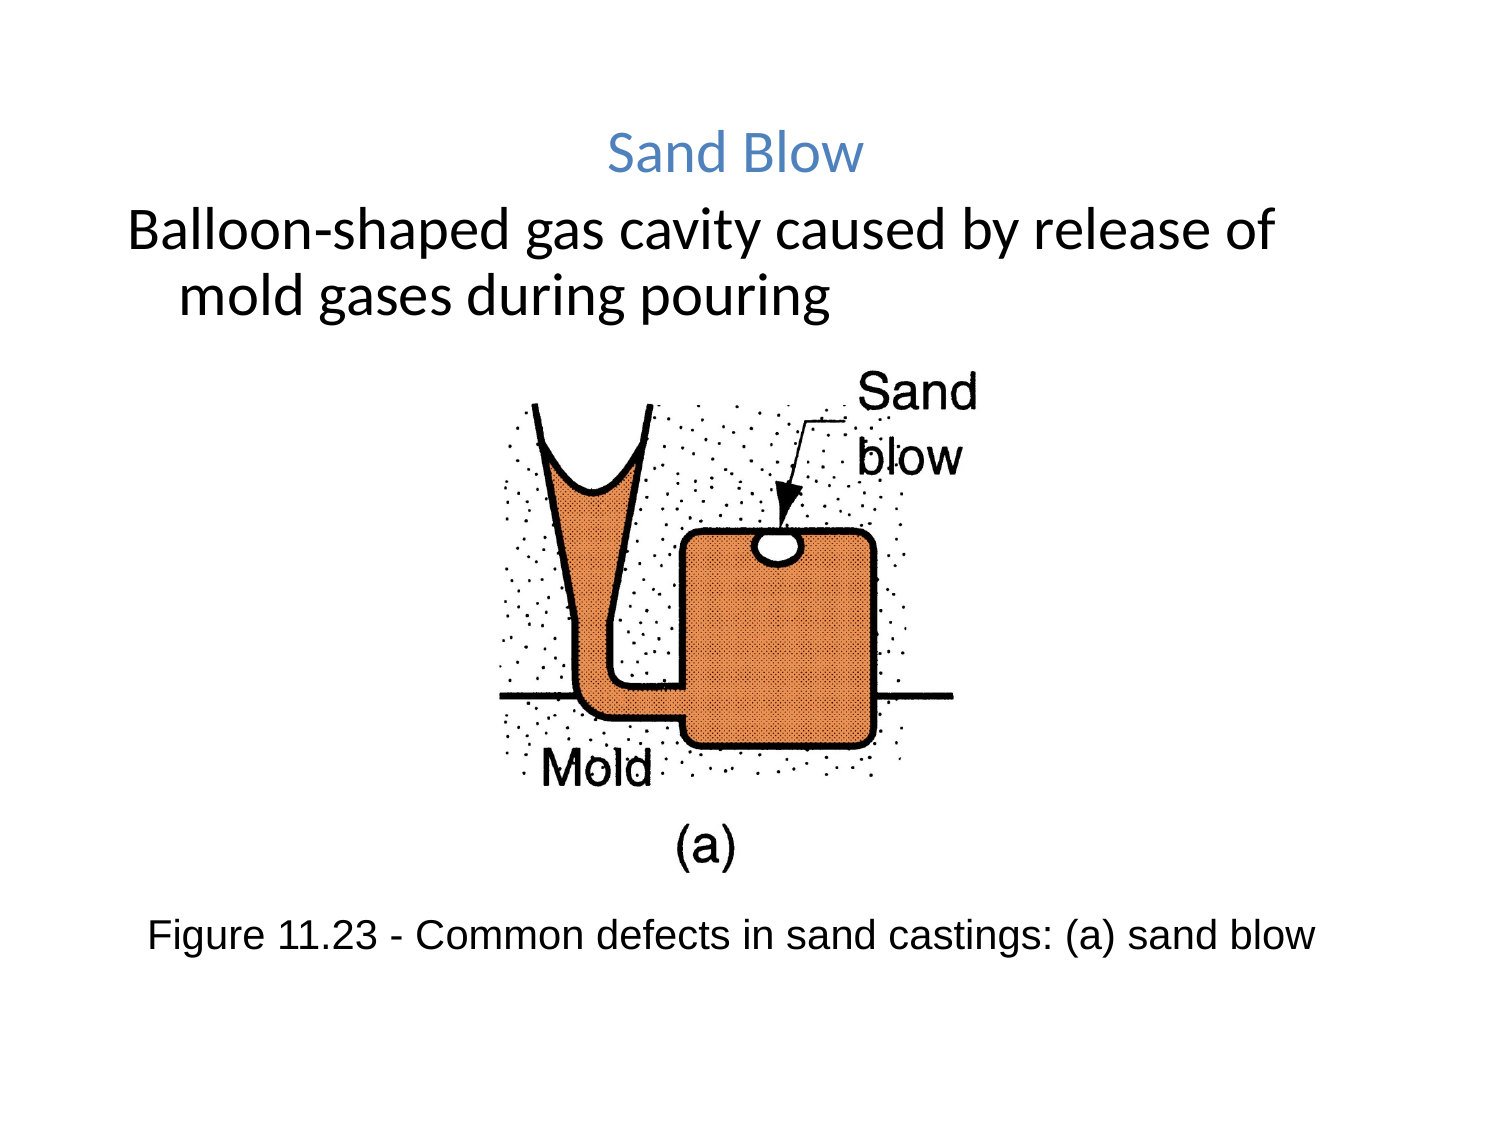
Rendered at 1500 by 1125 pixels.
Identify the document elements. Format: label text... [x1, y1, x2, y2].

picture [487, 349, 991, 888]
text_box Figure 11.23 ‑ Common defects in sand castings: (a) sand blow [87, 900, 1388, 965]
list Sand Blow Balloon‑shaped gas cavity caused by release of mold gases during pouring [112, 112, 1388, 338]
